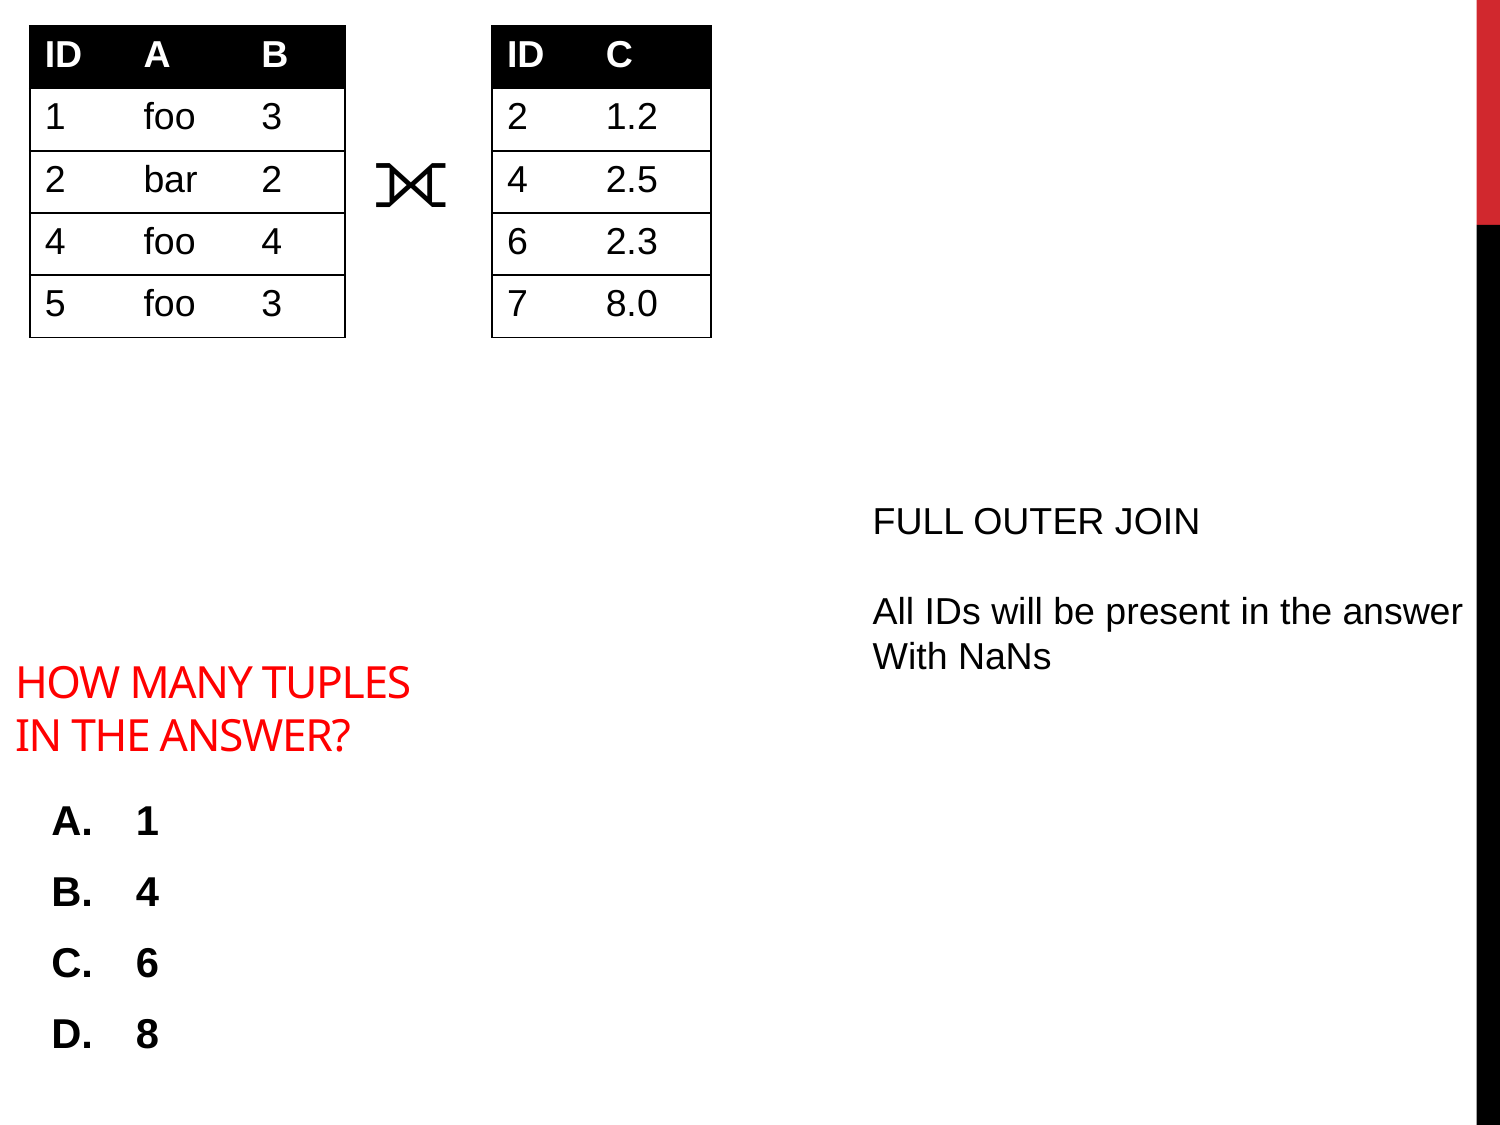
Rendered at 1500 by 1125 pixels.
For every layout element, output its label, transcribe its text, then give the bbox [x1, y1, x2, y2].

table_cell foo [129, 89, 247, 150]
text_box ⟗ [356, 133, 465, 229]
table_cell bar [129, 152, 247, 212]
table_cell 4 [247, 214, 344, 274]
table_header B [247, 27, 344, 88]
table_cell foo [129, 214, 247, 274]
table_cell 3 [247, 276, 344, 337]
table_header C [591, 27, 710, 88]
table_cell 5 [31, 276, 129, 337]
table_cell 7 [493, 276, 591, 337]
table_cell 4 [493, 152, 591, 212]
table_cell 1.2 [591, 89, 710, 150]
table_cell 2 [247, 152, 344, 212]
table_cell 2.3 [591, 214, 710, 274]
table_header A [129, 27, 247, 88]
list 1 4 6 8 [36, 786, 712, 1125]
table_cell 8.0 [591, 276, 710, 337]
table_cell 2 [31, 152, 129, 212]
table_cell 1 [31, 89, 129, 150]
table_header ID [493, 27, 591, 88]
table_cell 6 [493, 214, 591, 274]
table_cell foo [129, 276, 247, 337]
table_cell 2 [493, 89, 591, 150]
picture [739, 261, 1491, 1107]
table_header ID [31, 27, 129, 88]
title How many tuples in the answer? [0, 643, 481, 768]
table_cell 2.5 [591, 152, 710, 212]
table_cell 3 [247, 89, 344, 150]
table_cell 4 [31, 214, 129, 274]
